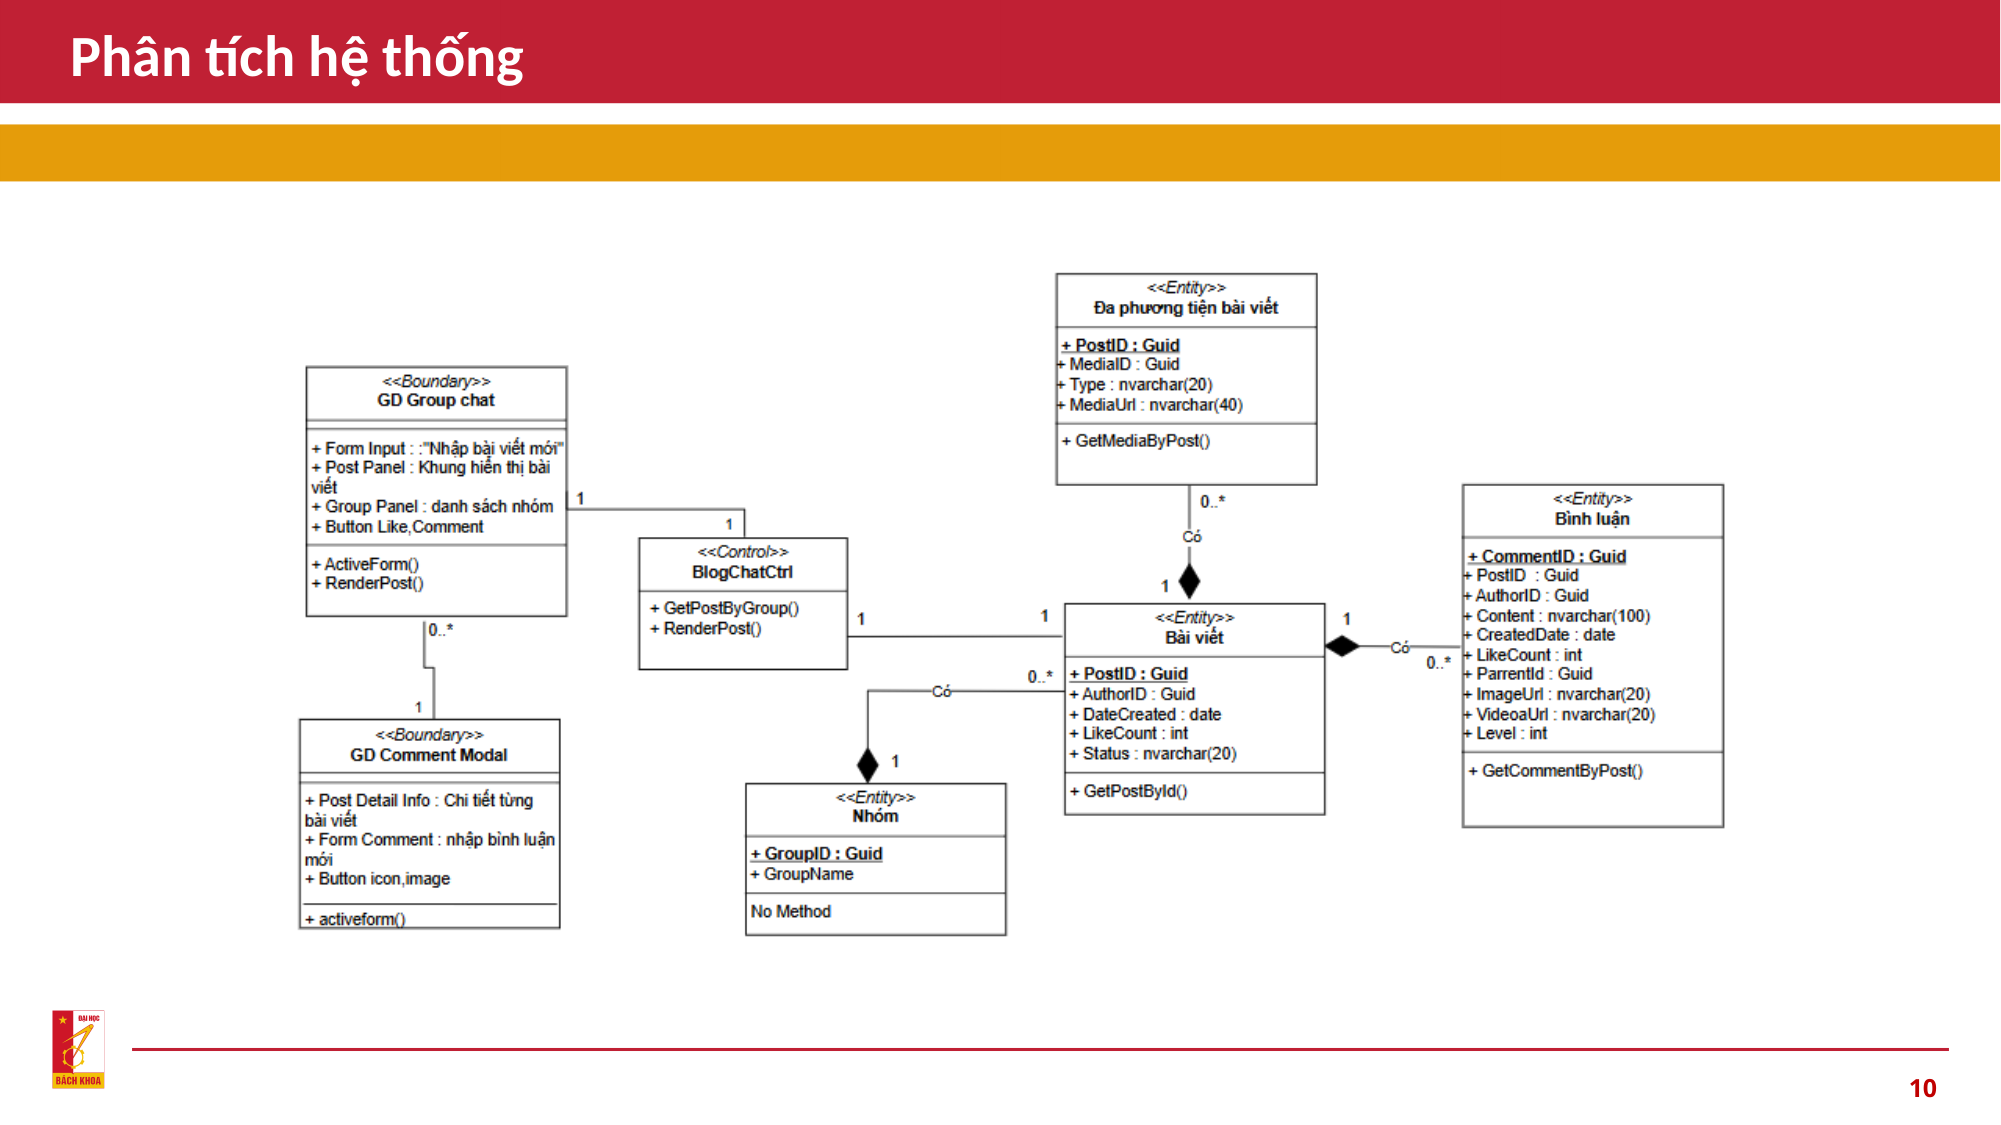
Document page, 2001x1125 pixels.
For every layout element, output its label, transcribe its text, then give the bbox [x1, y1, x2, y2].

picture [0, 0, 2001, 1125]
title Phân tích hệ thống [55, 18, 1945, 90]
slide_number 10 [1502, 1065, 1953, 1125]
